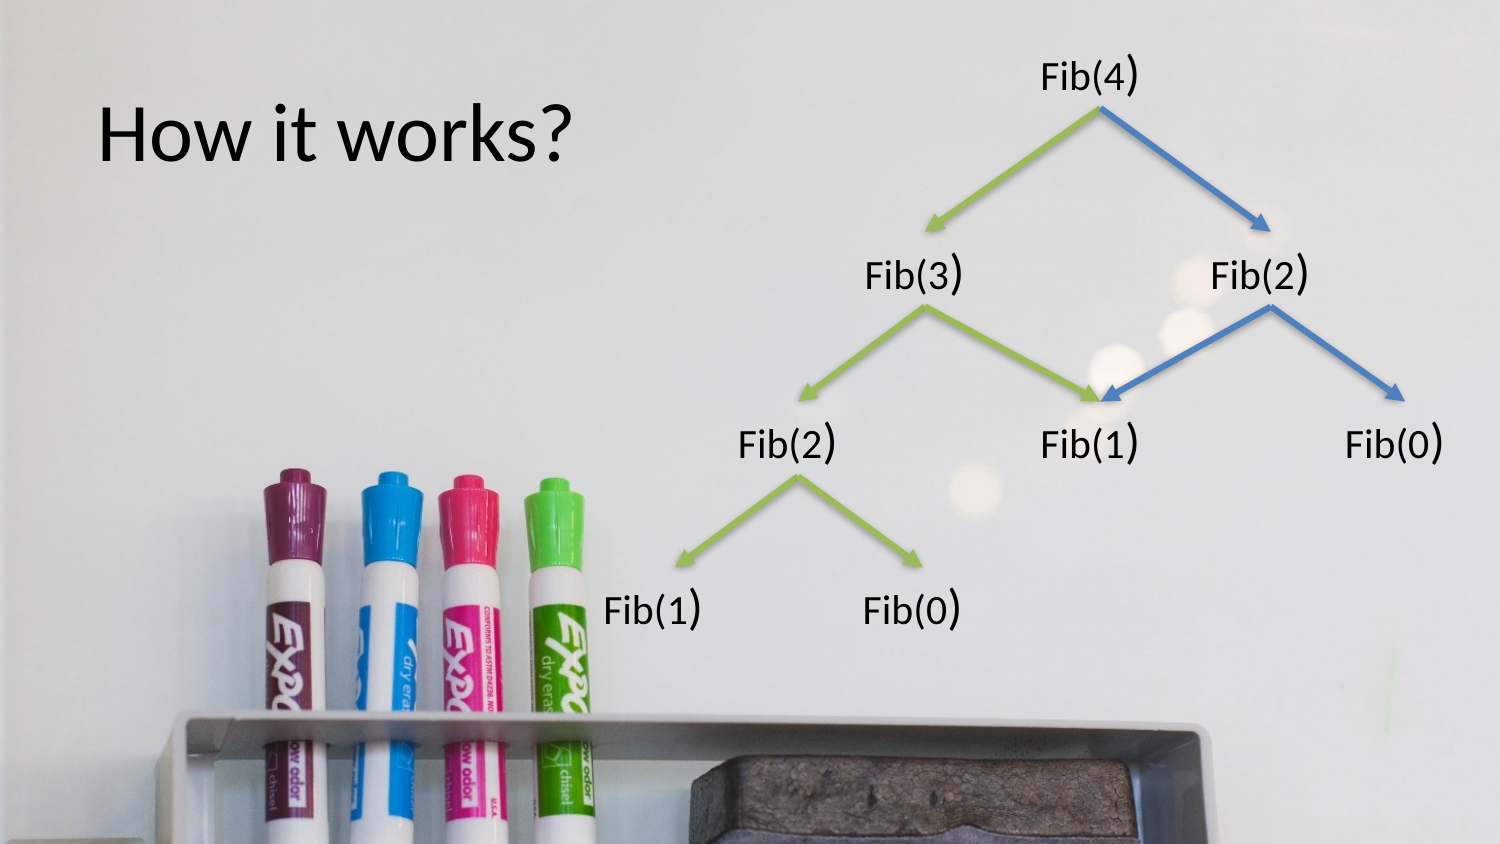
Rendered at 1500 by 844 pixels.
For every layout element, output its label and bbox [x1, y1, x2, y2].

text_box [674, 477, 795, 568]
text_box [797, 307, 923, 402]
text_box [924, 307, 1099, 402]
text_box [1270, 307, 1406, 402]
text_box [797, 477, 924, 568]
text_box [1100, 108, 1271, 233]
text_box [924, 108, 1099, 233]
text_box [1100, 307, 1269, 402]
picture [0, 0, 1500, 844]
